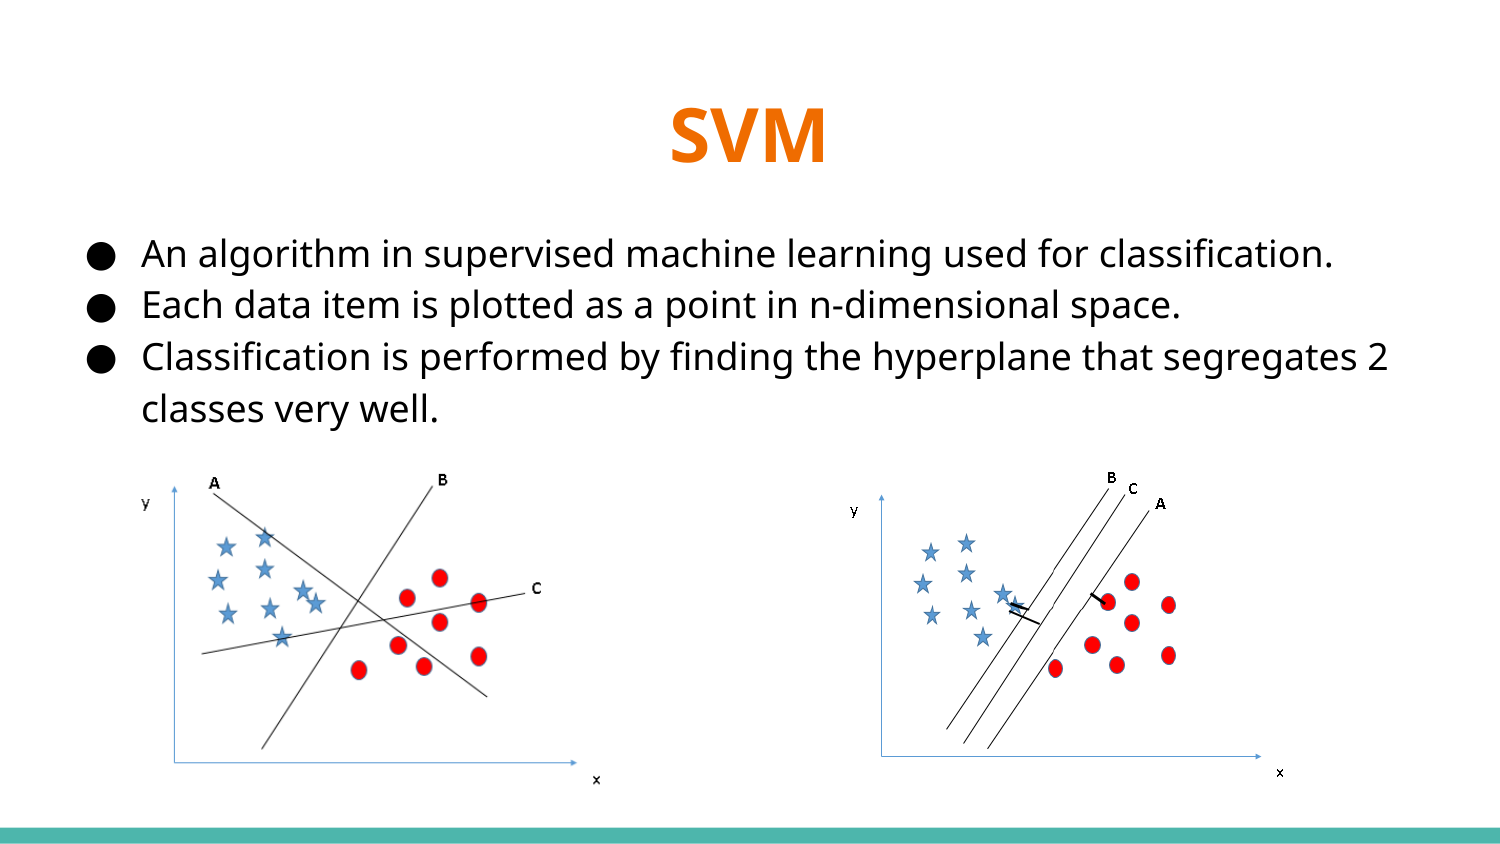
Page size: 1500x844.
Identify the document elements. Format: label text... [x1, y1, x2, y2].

list An algorithm in supervised machine learning used for classification. Each data item is plotted as a point in n-dimensional space. Classification is performed by finding the hyperplane that segregates 2 classes very well. [51, 207, 1449, 750]
title SVM [51, 72, 1449, 189]
picture [814, 435, 1294, 785]
picture [114, 435, 627, 798]
